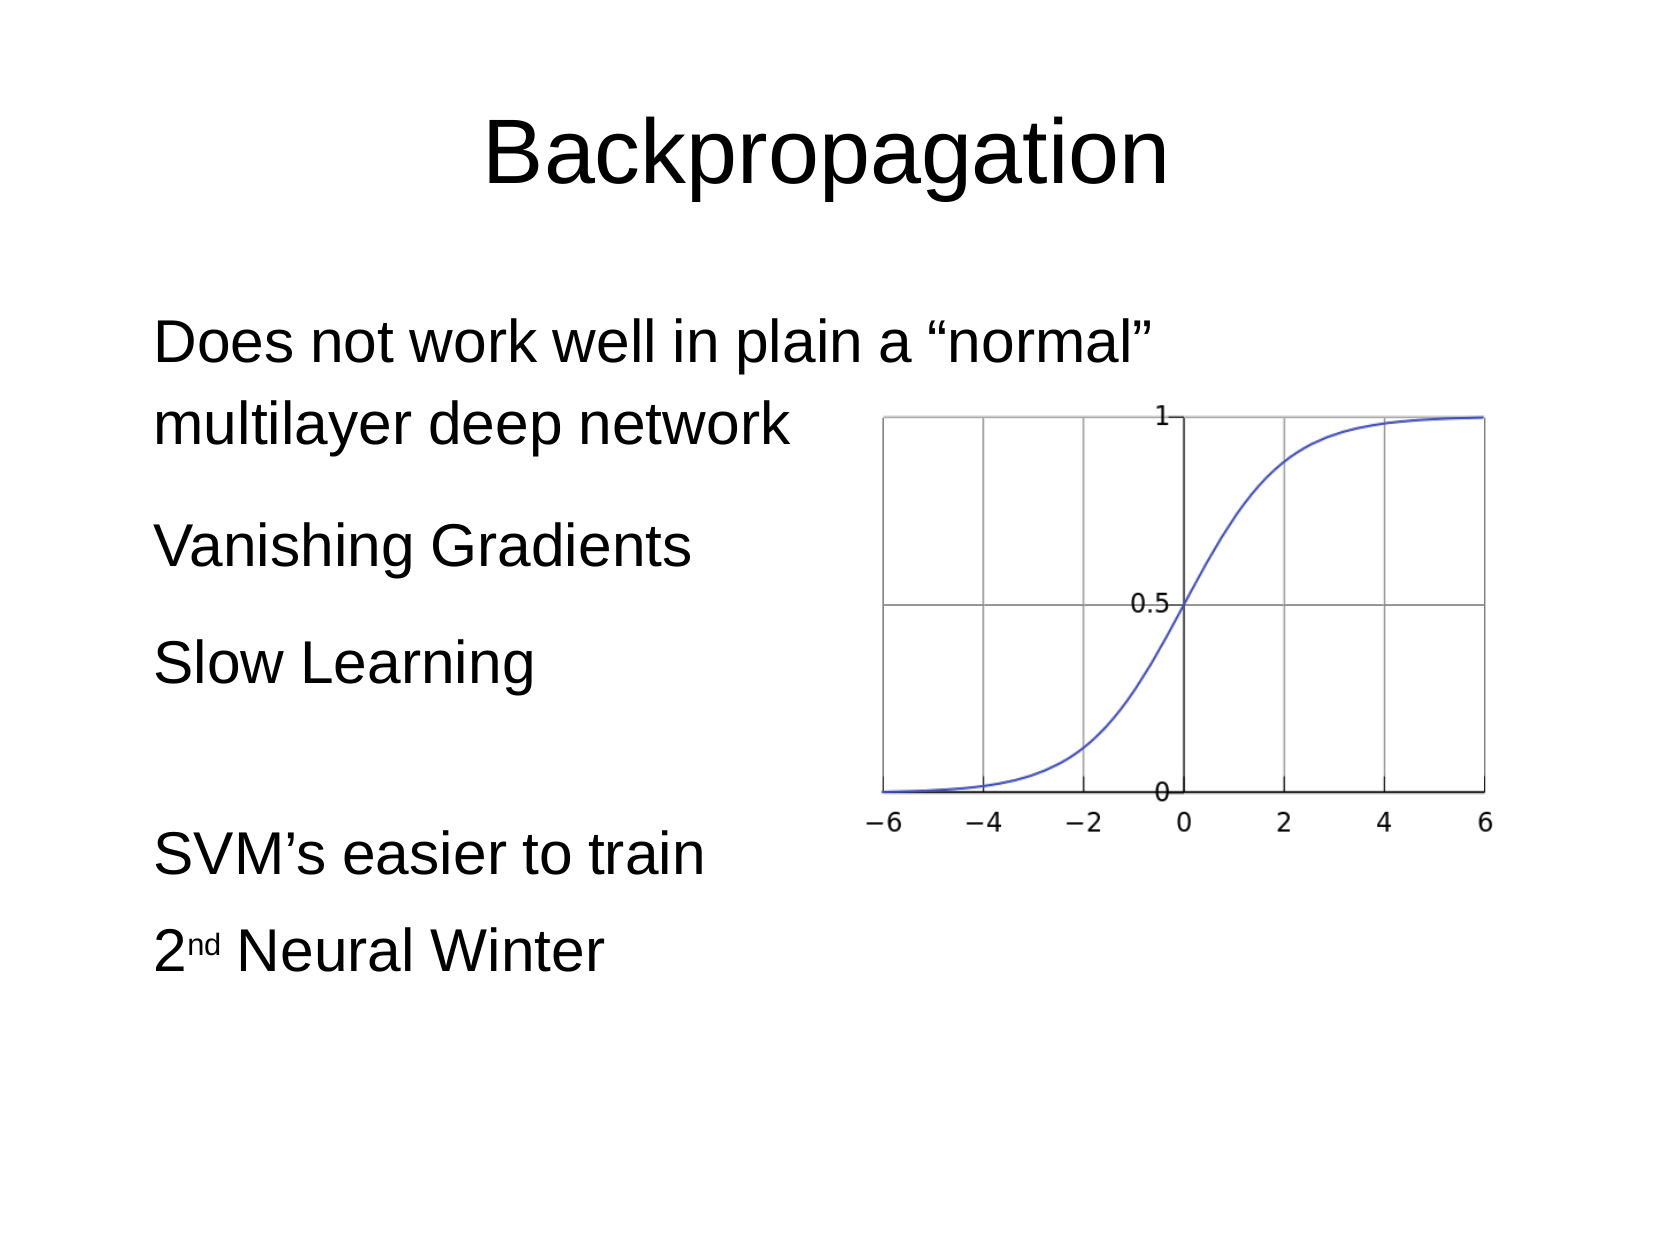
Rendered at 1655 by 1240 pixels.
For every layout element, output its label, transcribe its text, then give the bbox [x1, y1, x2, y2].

title Backpropagation [144, 56, 1510, 256]
text_box [839, 389, 1529, 855]
text_box Does not work well in plain a “normal” multilayer deep network Vanishing Gradients Slow Learning SVM’s easier to train 2nd Neural Winter [151, 293, 1268, 915]
